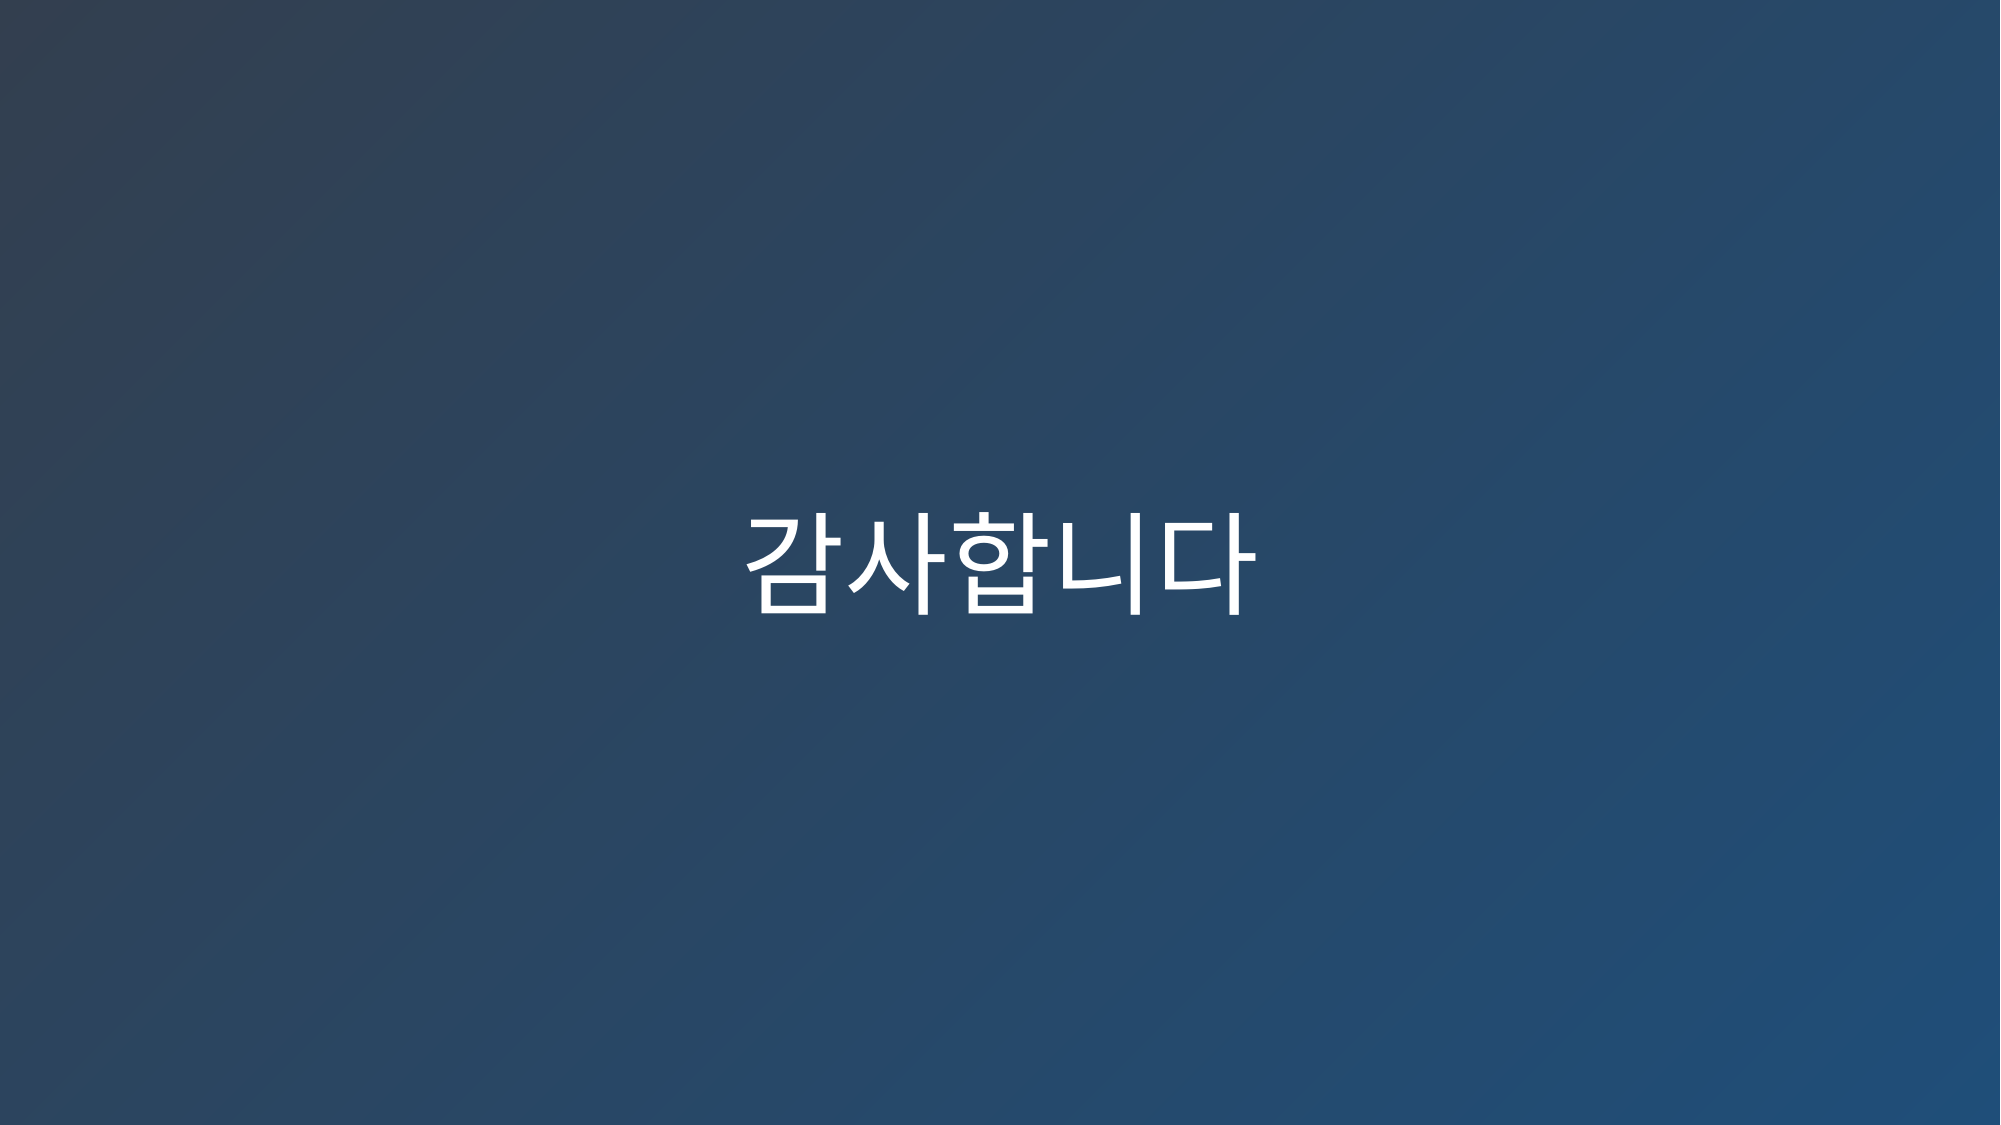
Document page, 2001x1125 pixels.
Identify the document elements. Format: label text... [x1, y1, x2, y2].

text_box 감사합니다 [726, 486, 1274, 637]
